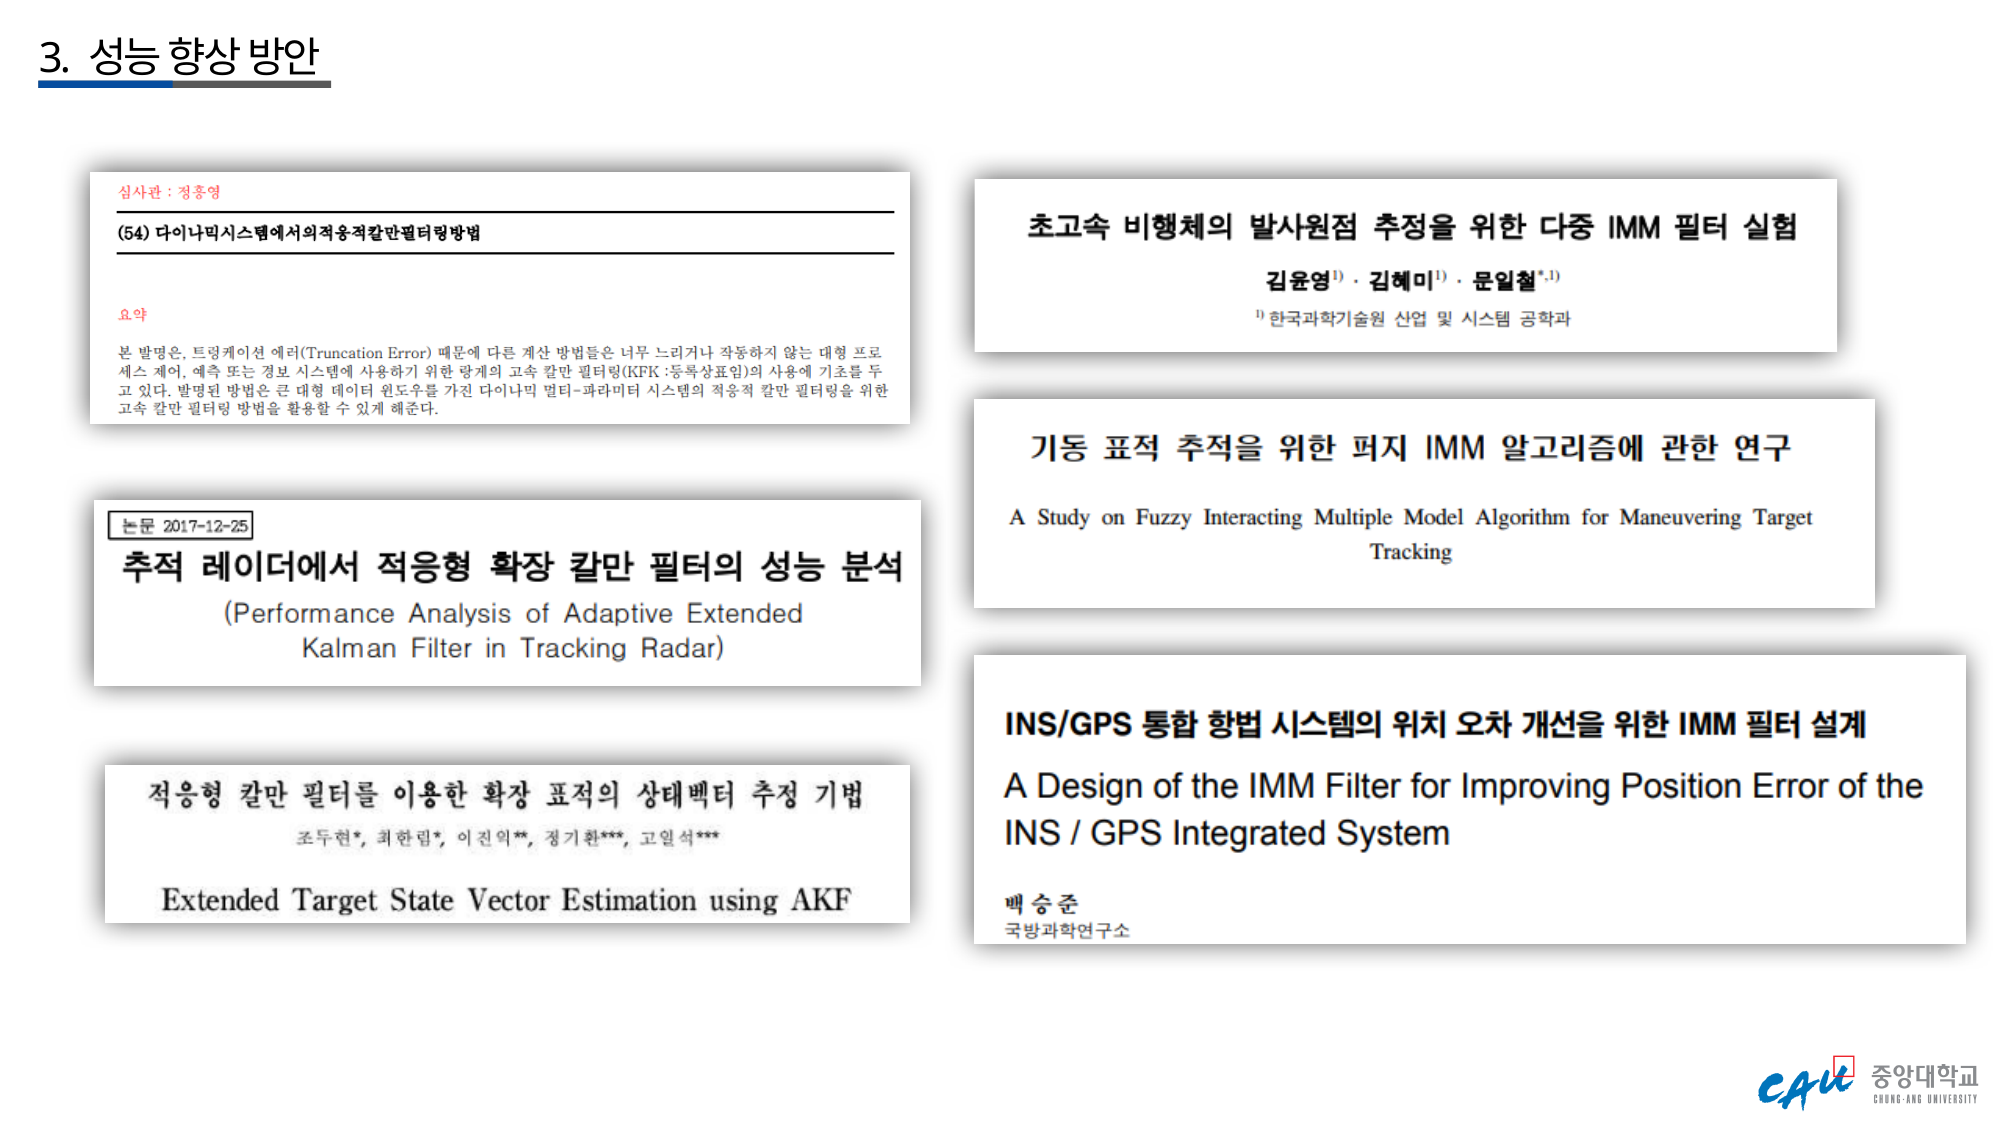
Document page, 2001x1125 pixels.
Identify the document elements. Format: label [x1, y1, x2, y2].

picture [94, 500, 921, 686]
picture [974, 655, 1966, 944]
picture [90, 172, 910, 424]
picture [974, 179, 1838, 352]
picture [1758, 1055, 1979, 1113]
picture [105, 765, 910, 923]
text_box [24, 23, 372, 90]
picture [974, 399, 1875, 608]
